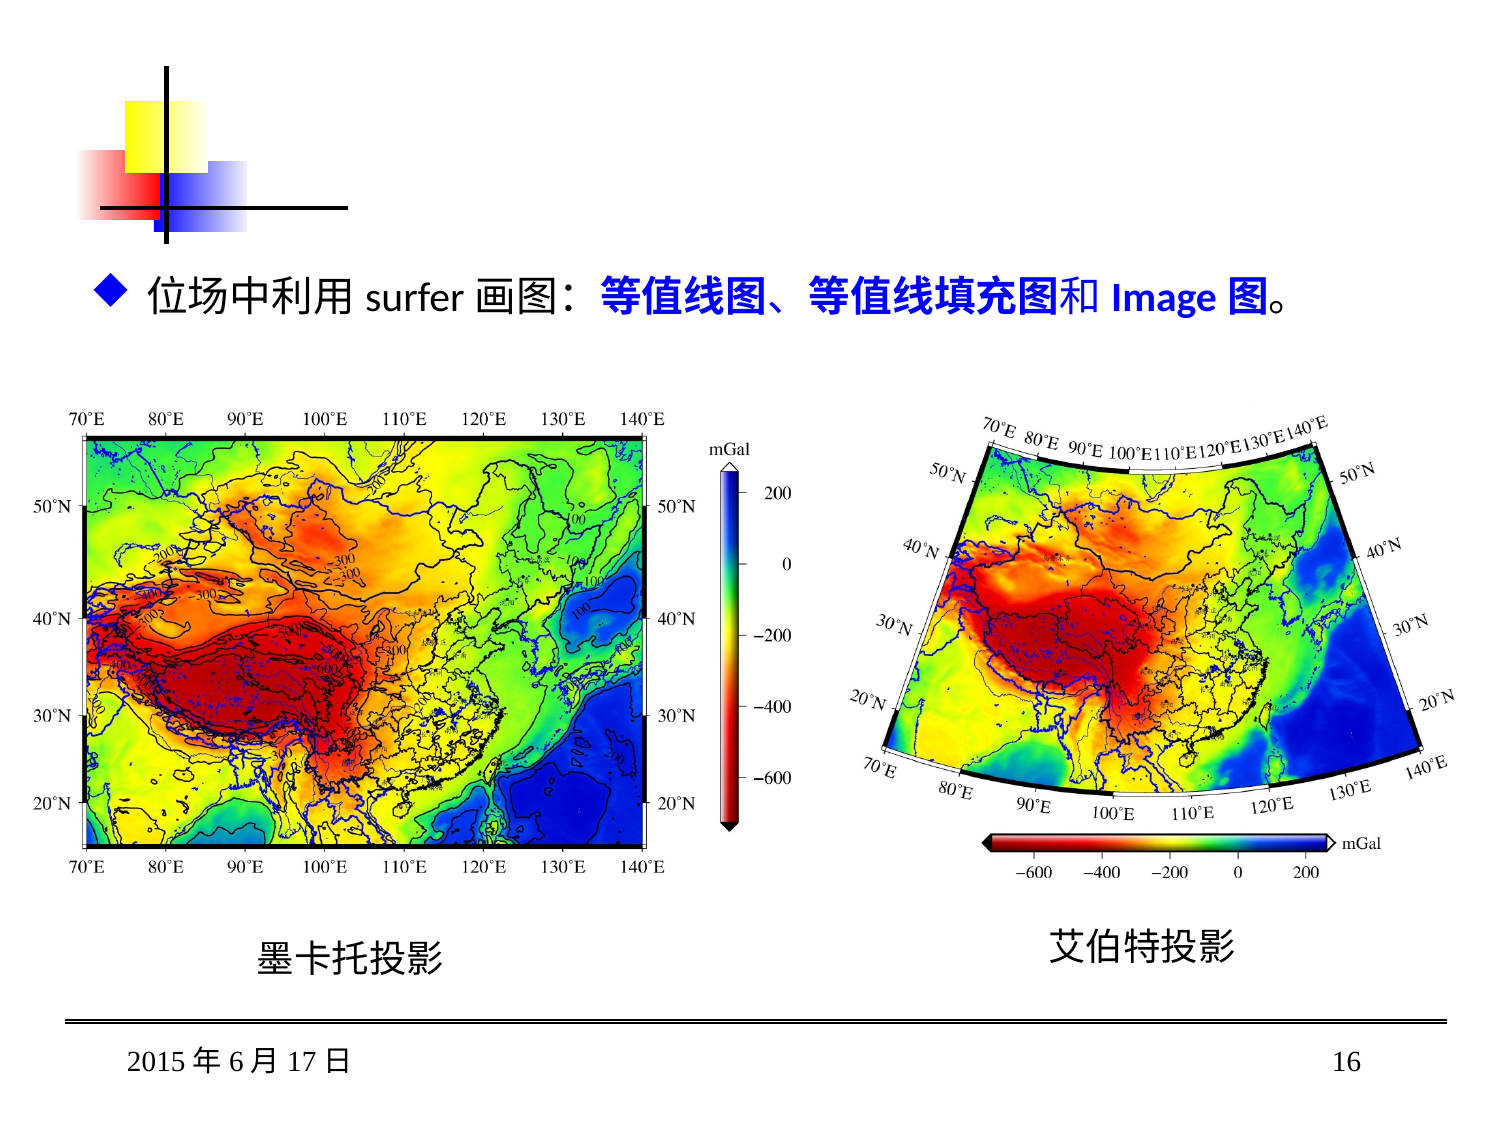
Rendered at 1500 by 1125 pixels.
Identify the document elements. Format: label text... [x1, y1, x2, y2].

picture [32, 399, 792, 873]
picture [848, 404, 1455, 878]
list 位场中利用surfer画图：等值线图、等值线填充图和Image图。 [75, 262, 1425, 1005]
text_box 墨卡托投影 [242, 927, 609, 987]
text_box 艾伯特投影 [1033, 915, 1282, 976]
